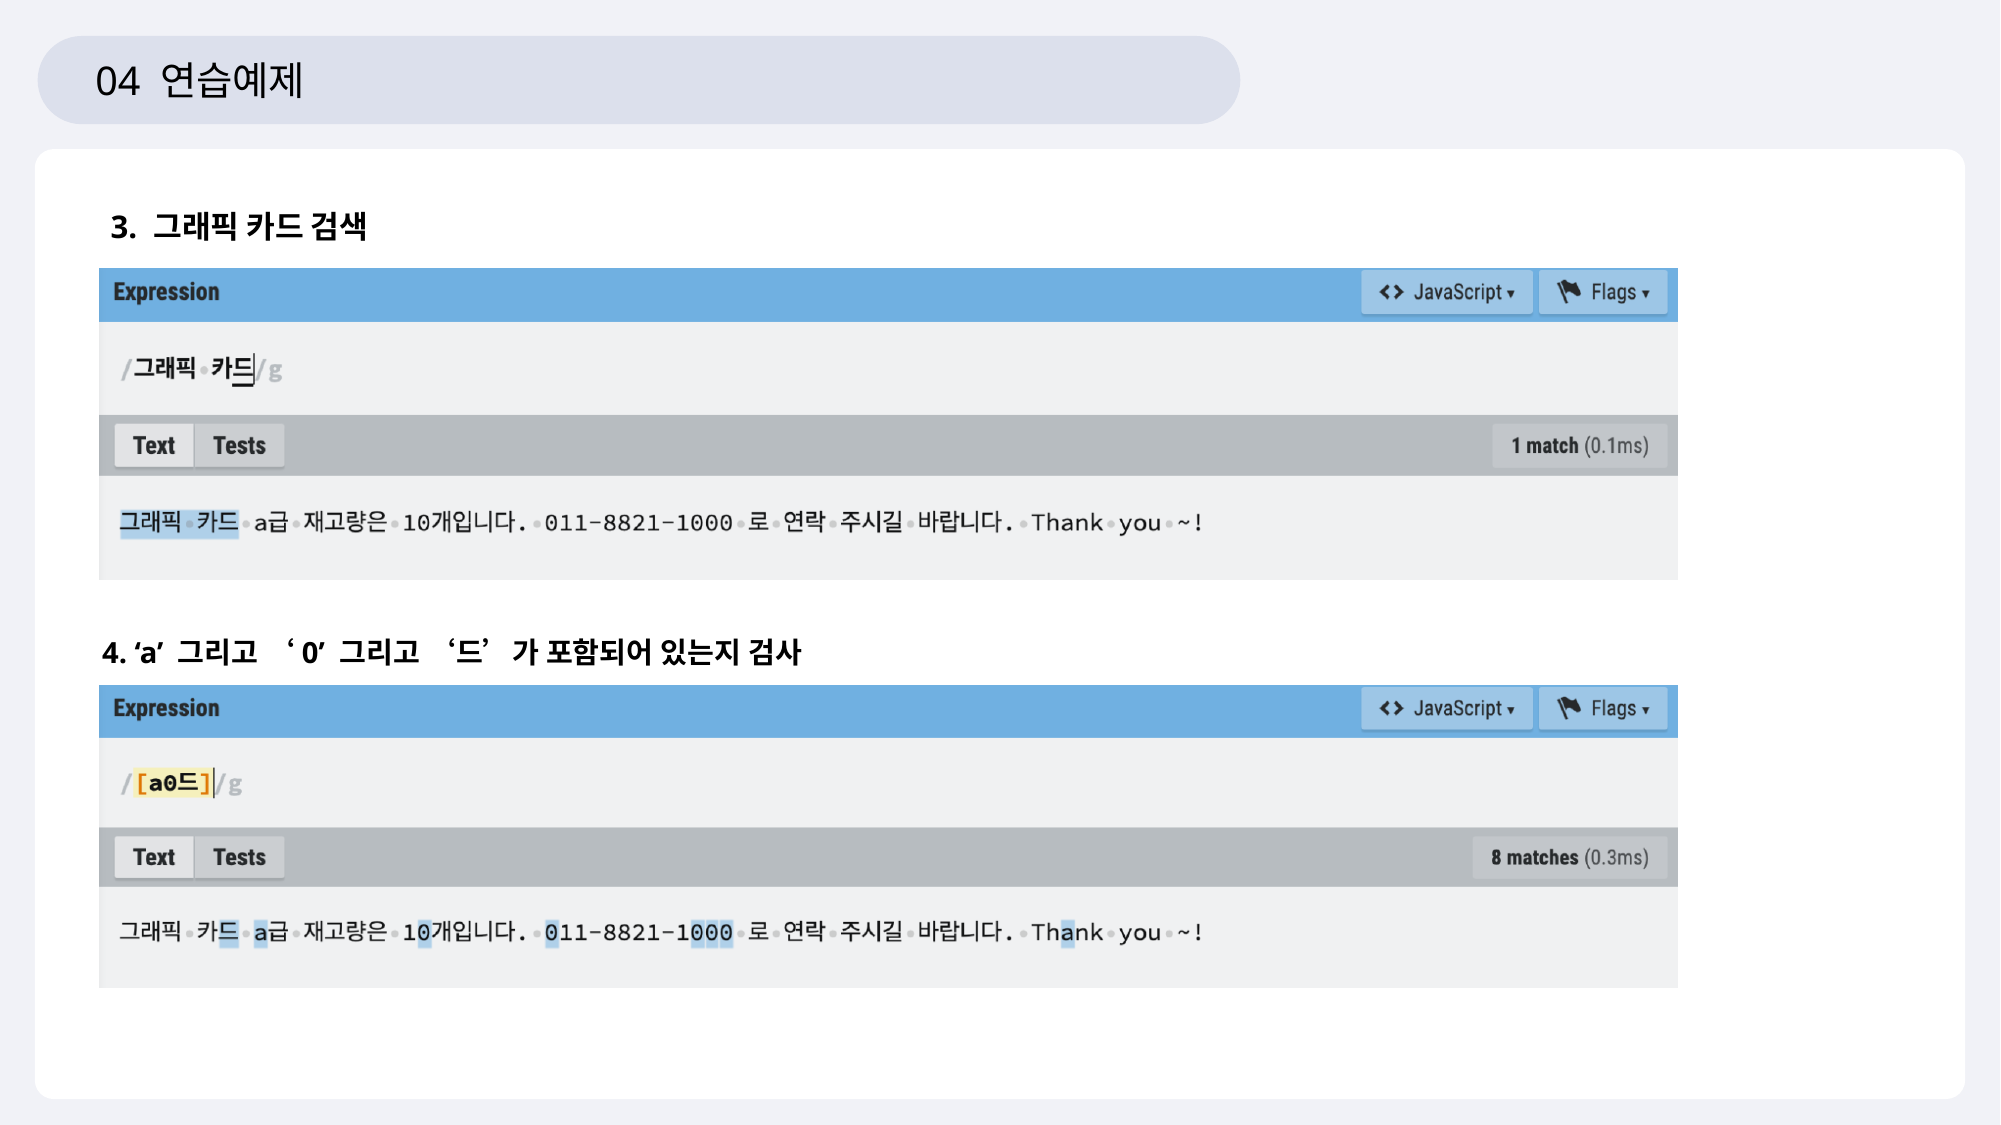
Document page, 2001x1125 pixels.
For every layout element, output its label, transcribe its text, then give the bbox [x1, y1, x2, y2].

text_box [34, 149, 1966, 1100]
text_box 04 연습예제 [37, 35, 1241, 125]
picture [99, 268, 1678, 581]
text_box 3. 그래픽 카드 검색 [95, 192, 1042, 260]
text_box 4. ‘a’ 그리고 ‘0’ 그리고 ‘드’가 포함되어 있는지 검사 [87, 619, 1913, 685]
picture [99, 685, 1678, 989]
